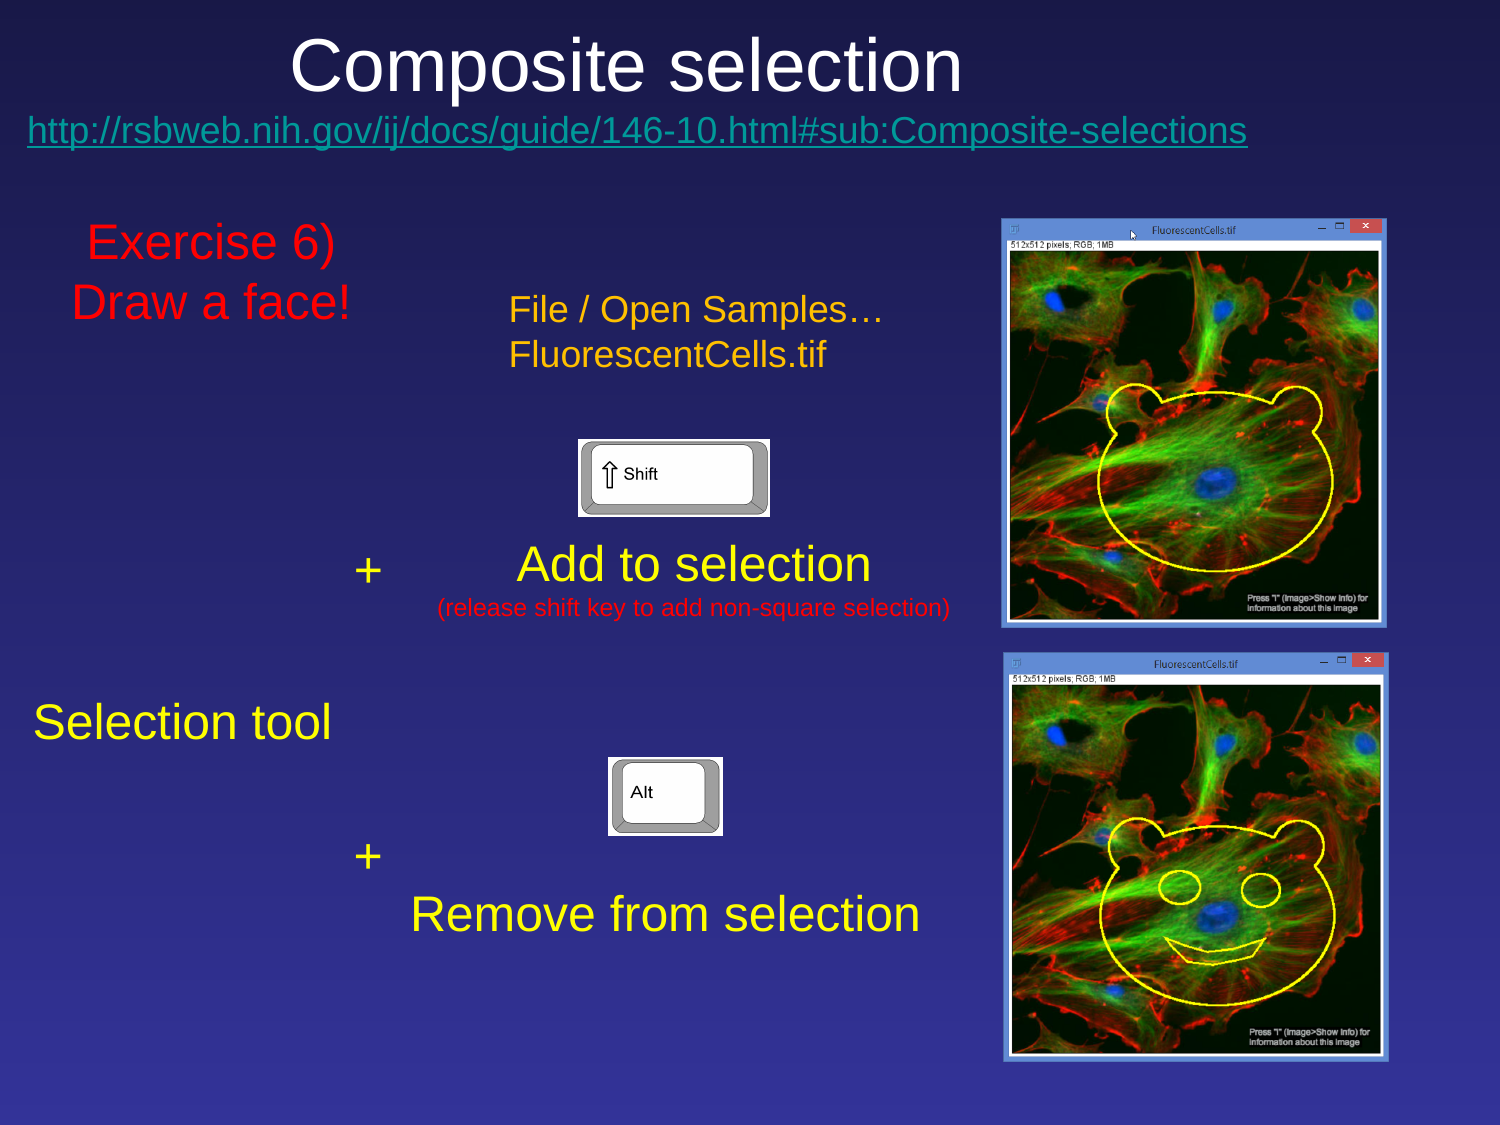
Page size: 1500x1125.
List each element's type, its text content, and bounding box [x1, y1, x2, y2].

text_box Add to selection (release shift key to add non-square selection) [422, 523, 967, 629]
picture [608, 757, 723, 836]
picture [1003, 652, 1390, 1062]
text_box File / Open Samples… FluorescentCells.tif [493, 277, 995, 382]
title Composite selection http://rsbweb.nih.gov/ij/docs/guide/146-10.html#sub:Composite-selections [0, 8, 1275, 159]
picture [1000, 218, 1387, 628]
text_box Exercise 6) Draw a face! [56, 201, 367, 337]
text_box Selection tool [17, 681, 348, 757]
text_box + [339, 529, 399, 605]
picture [578, 439, 771, 518]
text_box Remove from selection [395, 874, 937, 949]
text_box + [338, 815, 398, 891]
